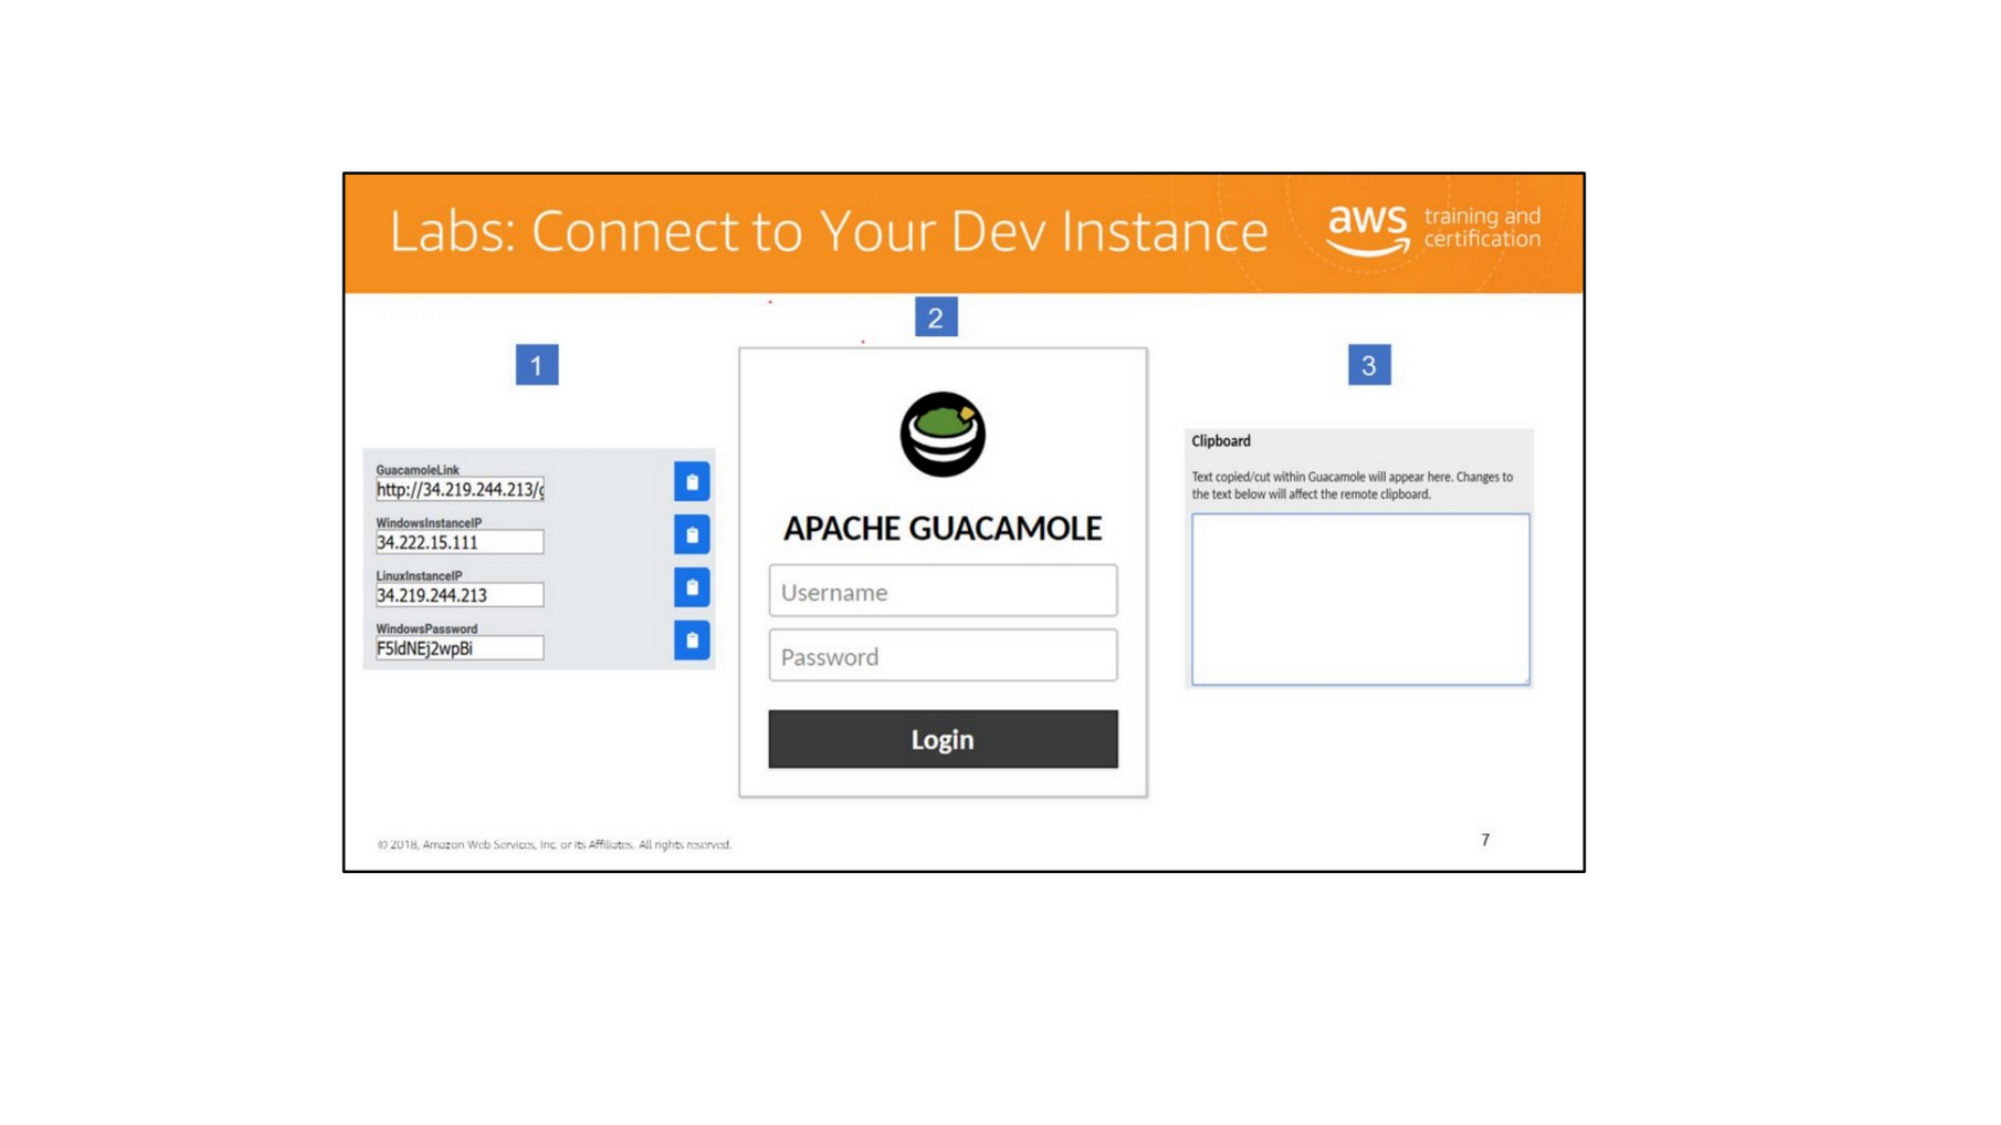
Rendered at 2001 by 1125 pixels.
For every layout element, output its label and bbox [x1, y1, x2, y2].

list [338, 168, 1597, 883]
